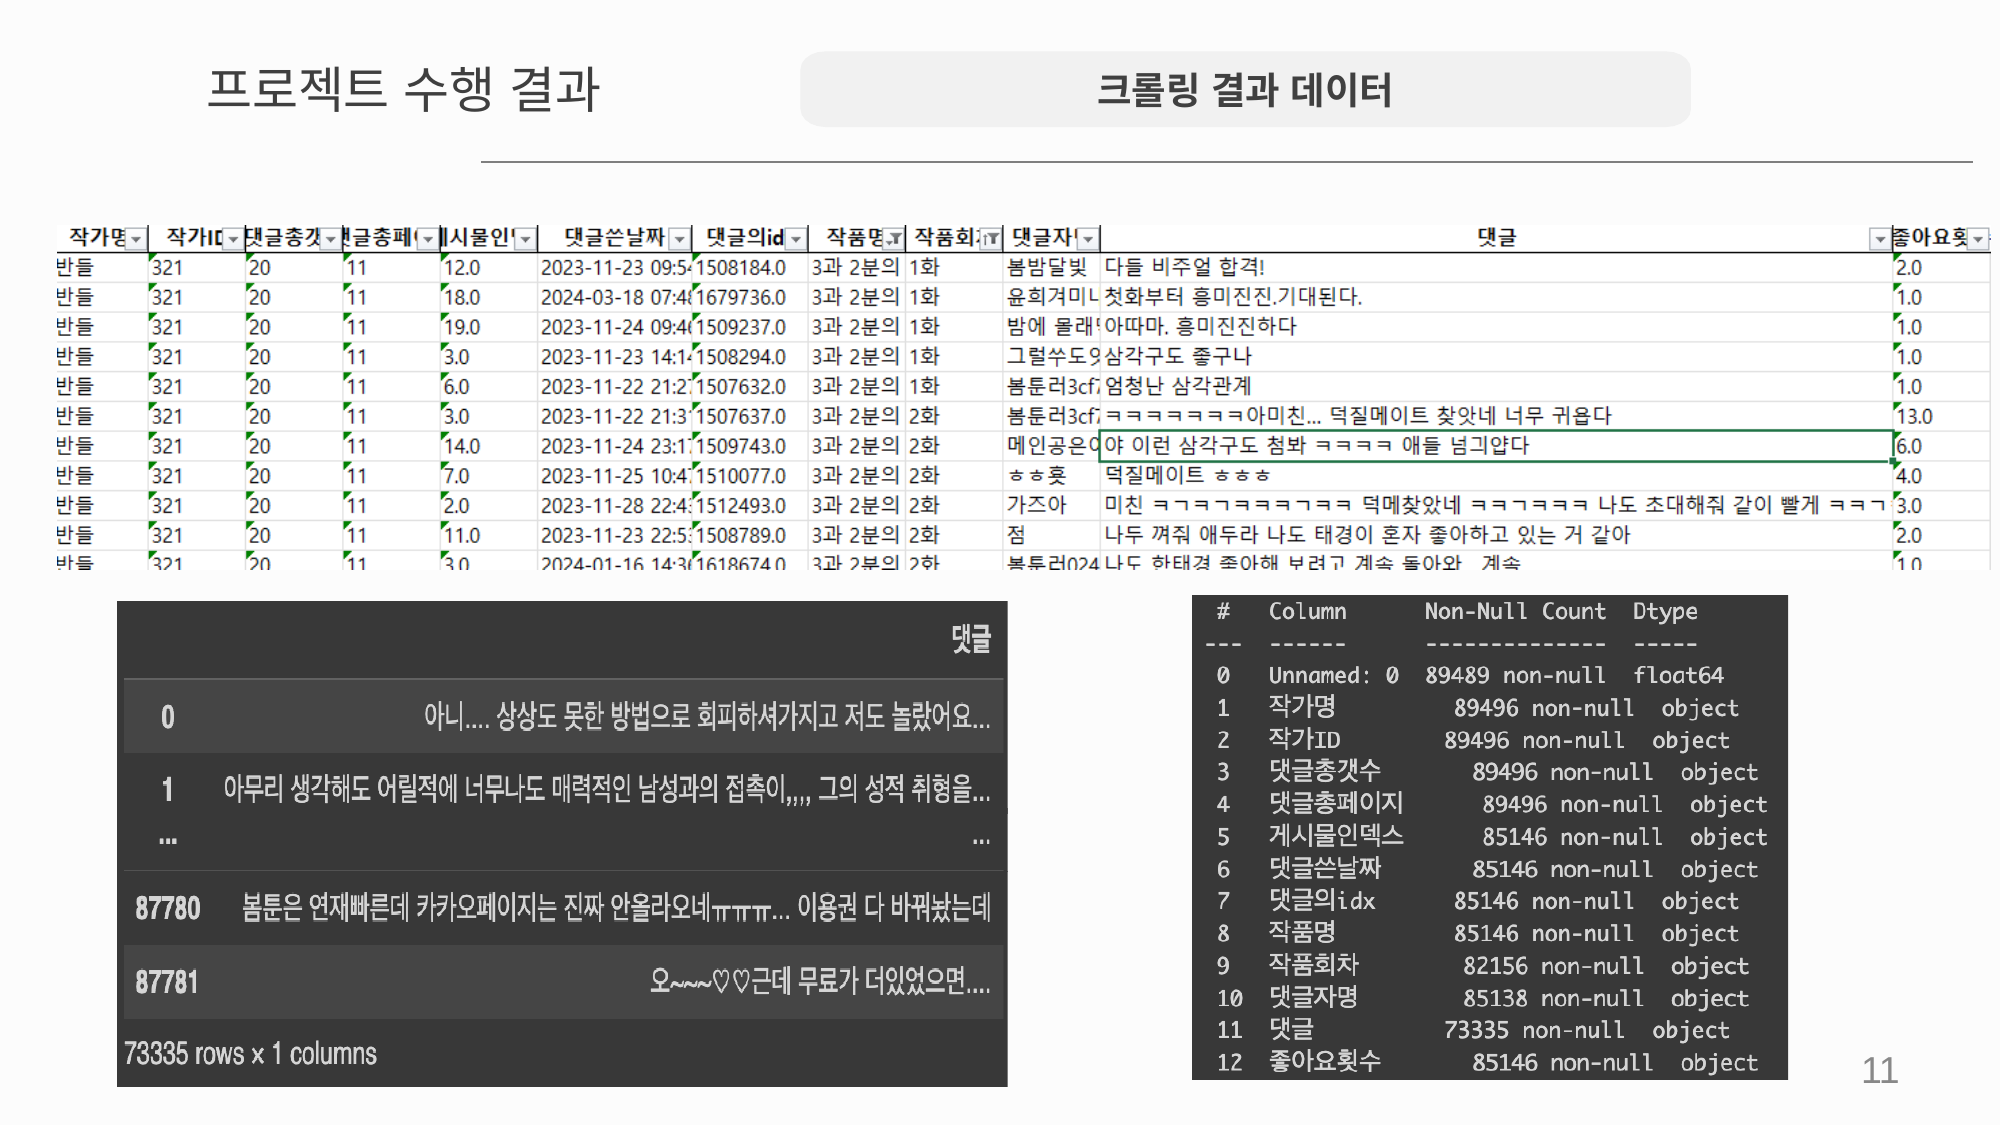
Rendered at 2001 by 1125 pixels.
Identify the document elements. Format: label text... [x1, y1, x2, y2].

slide_number ‹#› [1440, 1046, 1900, 1125]
text_box 크롤링 결과 데이터 [800, 51, 1691, 128]
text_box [116, 601, 1008, 1087]
text_box 프로젝트 수행 결과 [190, 51, 676, 127]
picture [1191, 595, 1789, 1081]
picture [57, 225, 1991, 571]
